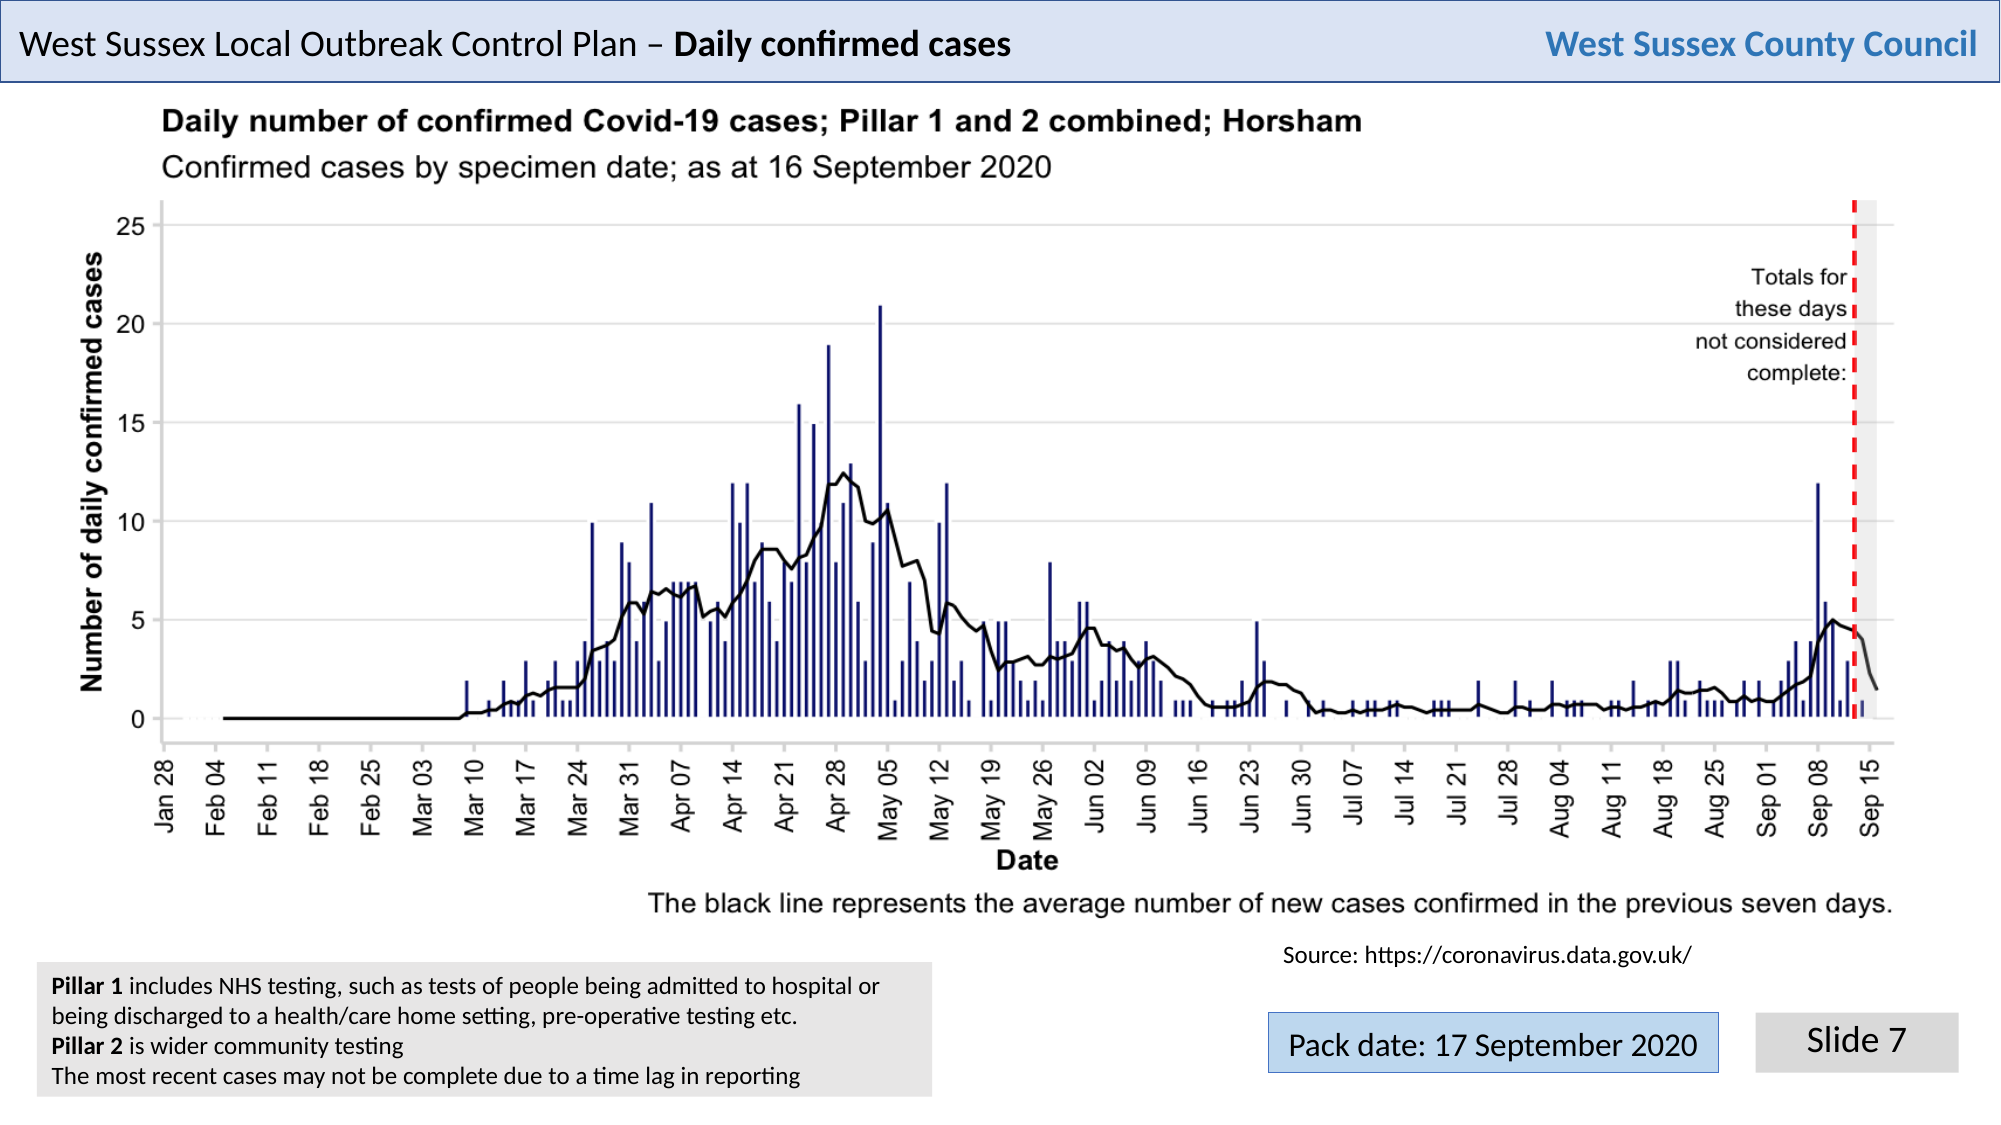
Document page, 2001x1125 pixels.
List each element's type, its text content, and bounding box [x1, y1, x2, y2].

list Slide 7 [1755, 1012, 1959, 1073]
picture [63, 91, 1912, 935]
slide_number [1268, 1012, 1719, 1073]
list Source: https://coronavirus.data.gov.uk/ [1268, 935, 1912, 995]
